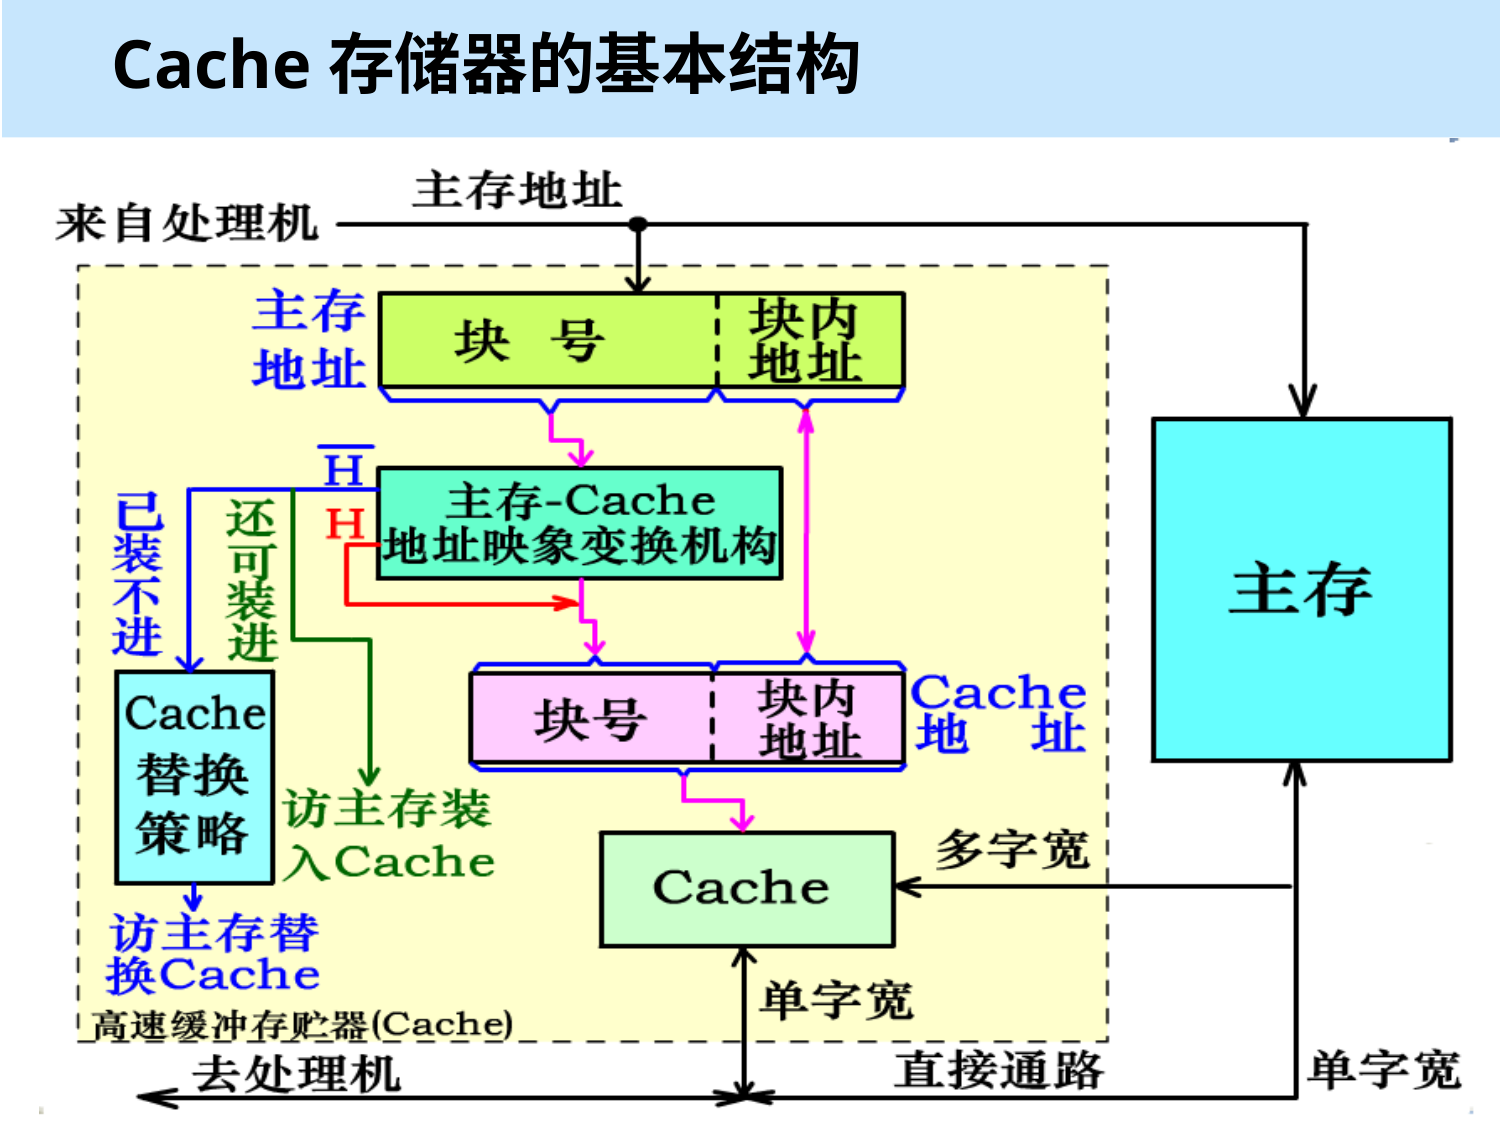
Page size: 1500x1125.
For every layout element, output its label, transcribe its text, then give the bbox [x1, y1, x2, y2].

picture [38, 138, 1487, 1125]
title Cache存储器的基本结构 [96, 11, 1385, 112]
